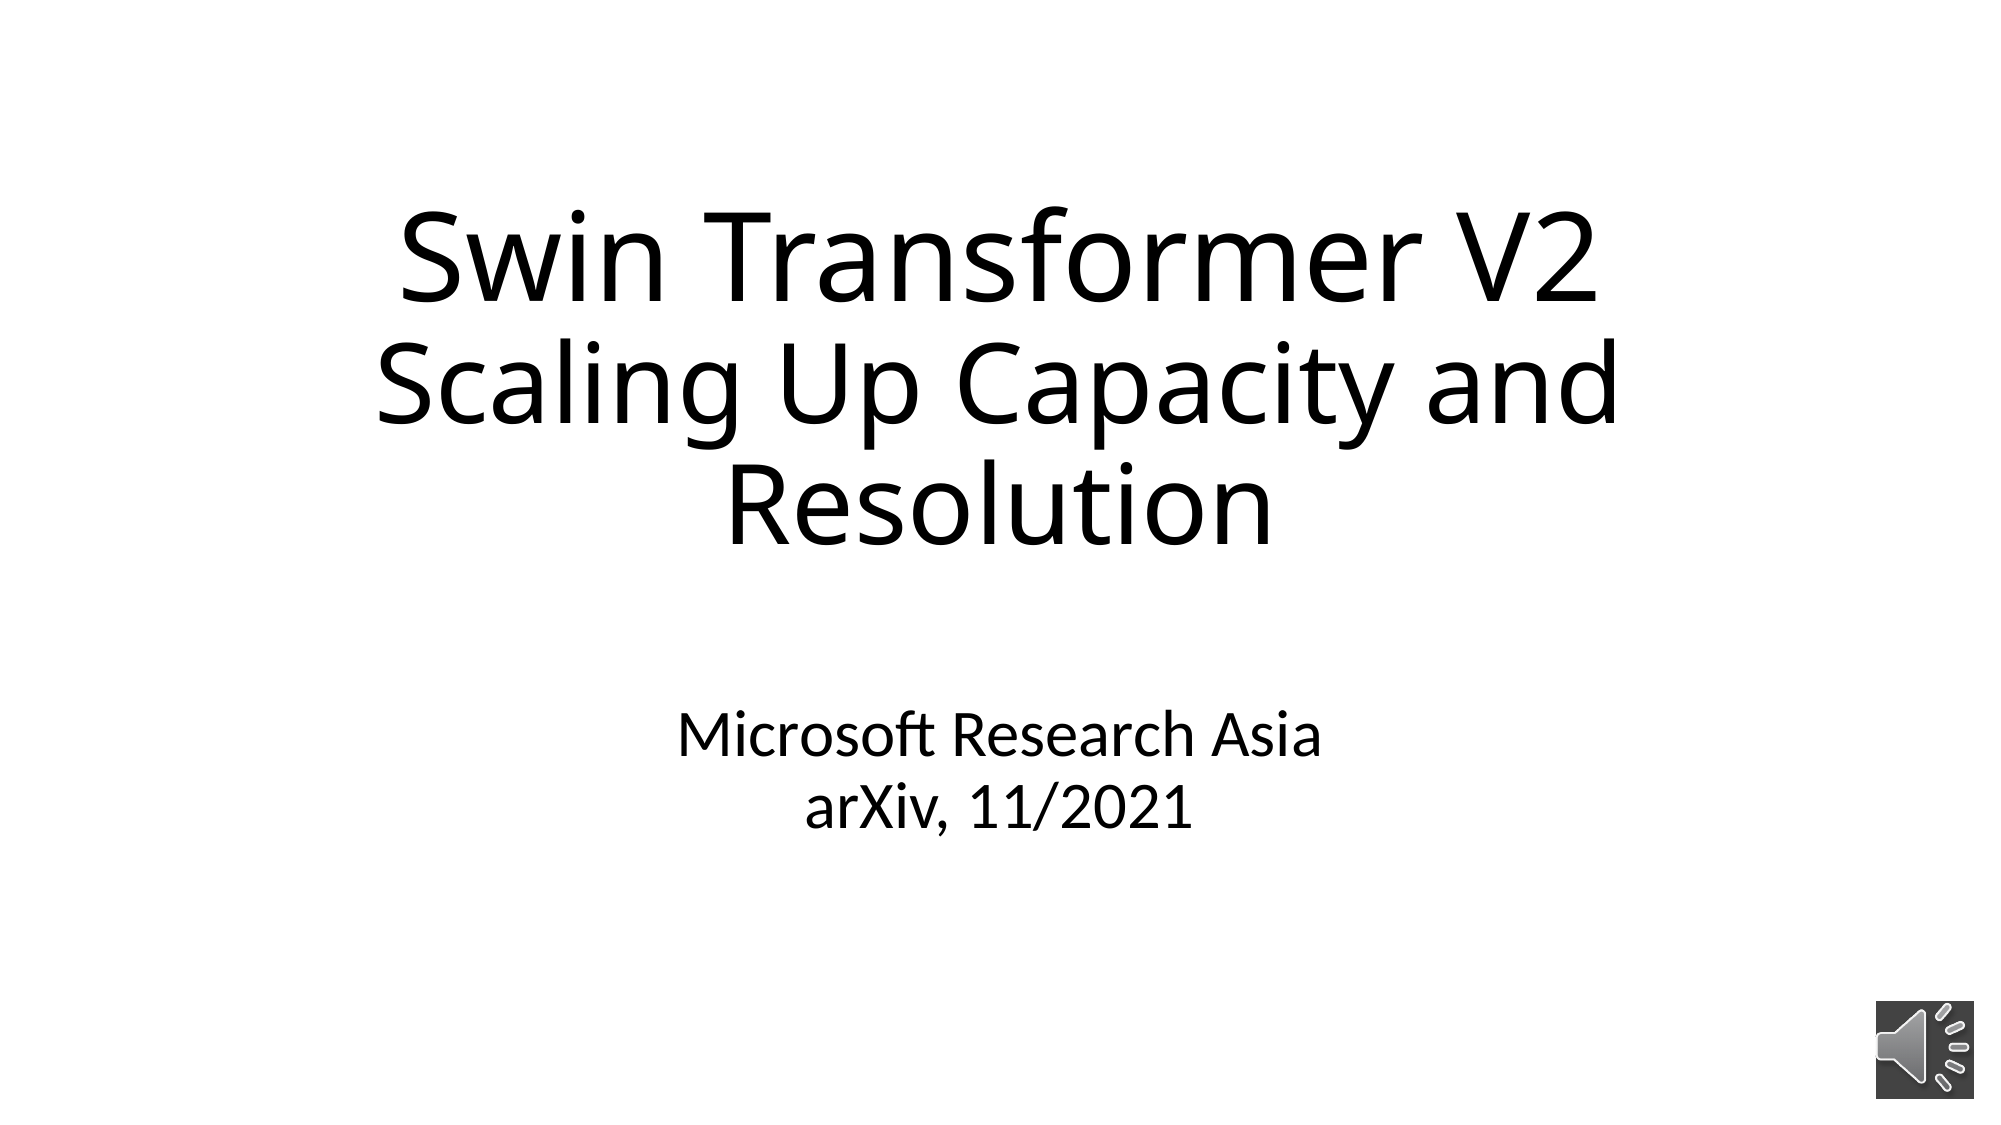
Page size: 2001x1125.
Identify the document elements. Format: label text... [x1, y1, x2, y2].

subtitle Microsoft Research Asia arXiv, 11/2021 [249, 590, 1750, 863]
title Swin Transformer V2 Scaling Up Capacity and Resolution [249, 184, 1750, 576]
picture [1874, 999, 1975, 1100]
